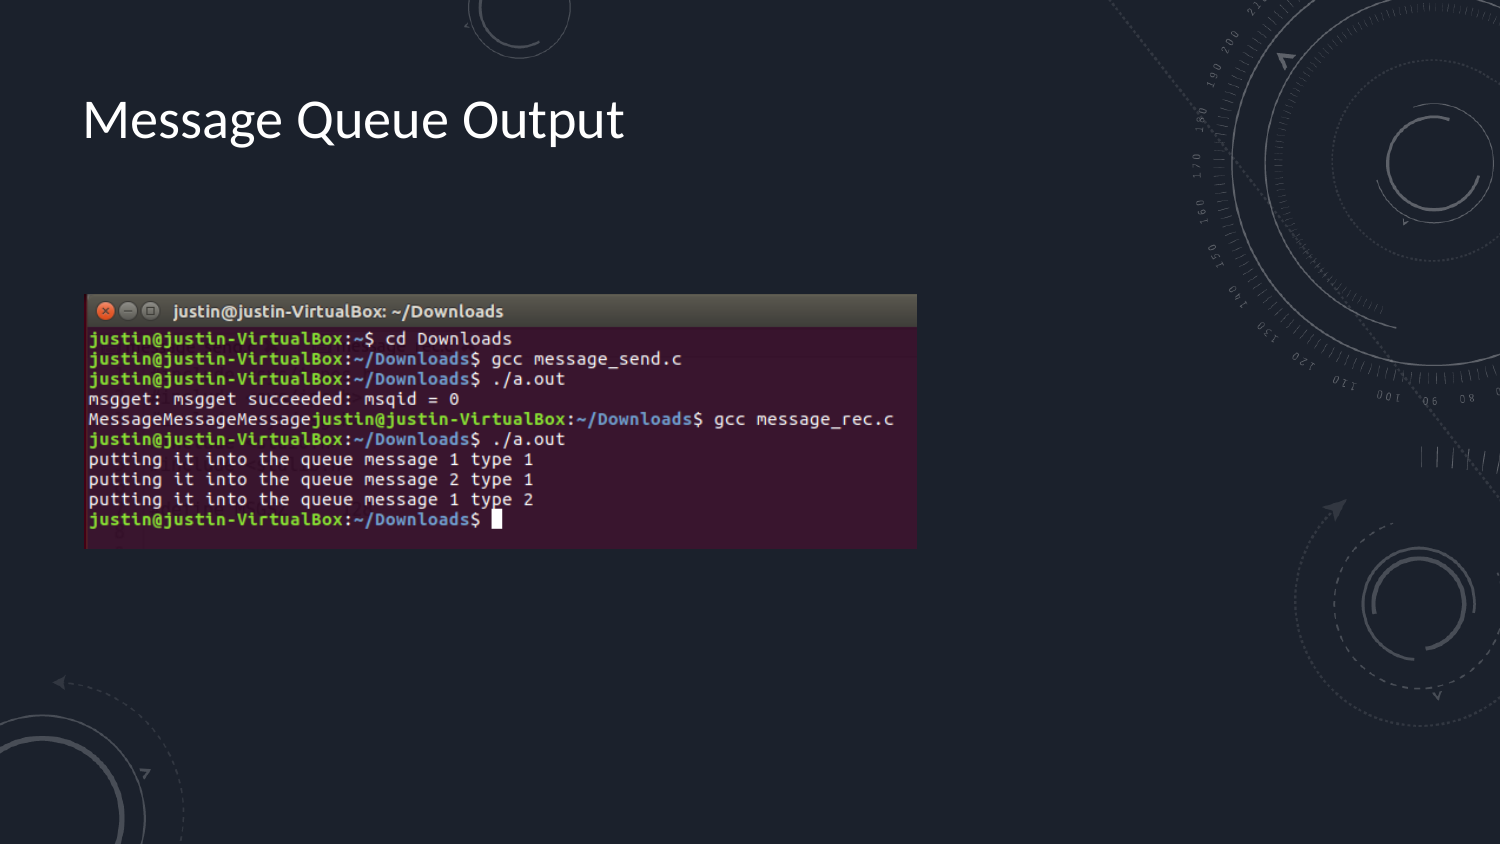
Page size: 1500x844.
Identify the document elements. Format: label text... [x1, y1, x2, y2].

picture [0, 0, 1500, 844]
title Message Queue Output [67, 93, 1315, 273]
list https://users.cs.cf.ac.uk/Dave.Marshall/C/node25.html [84, 263, 1331, 713]
